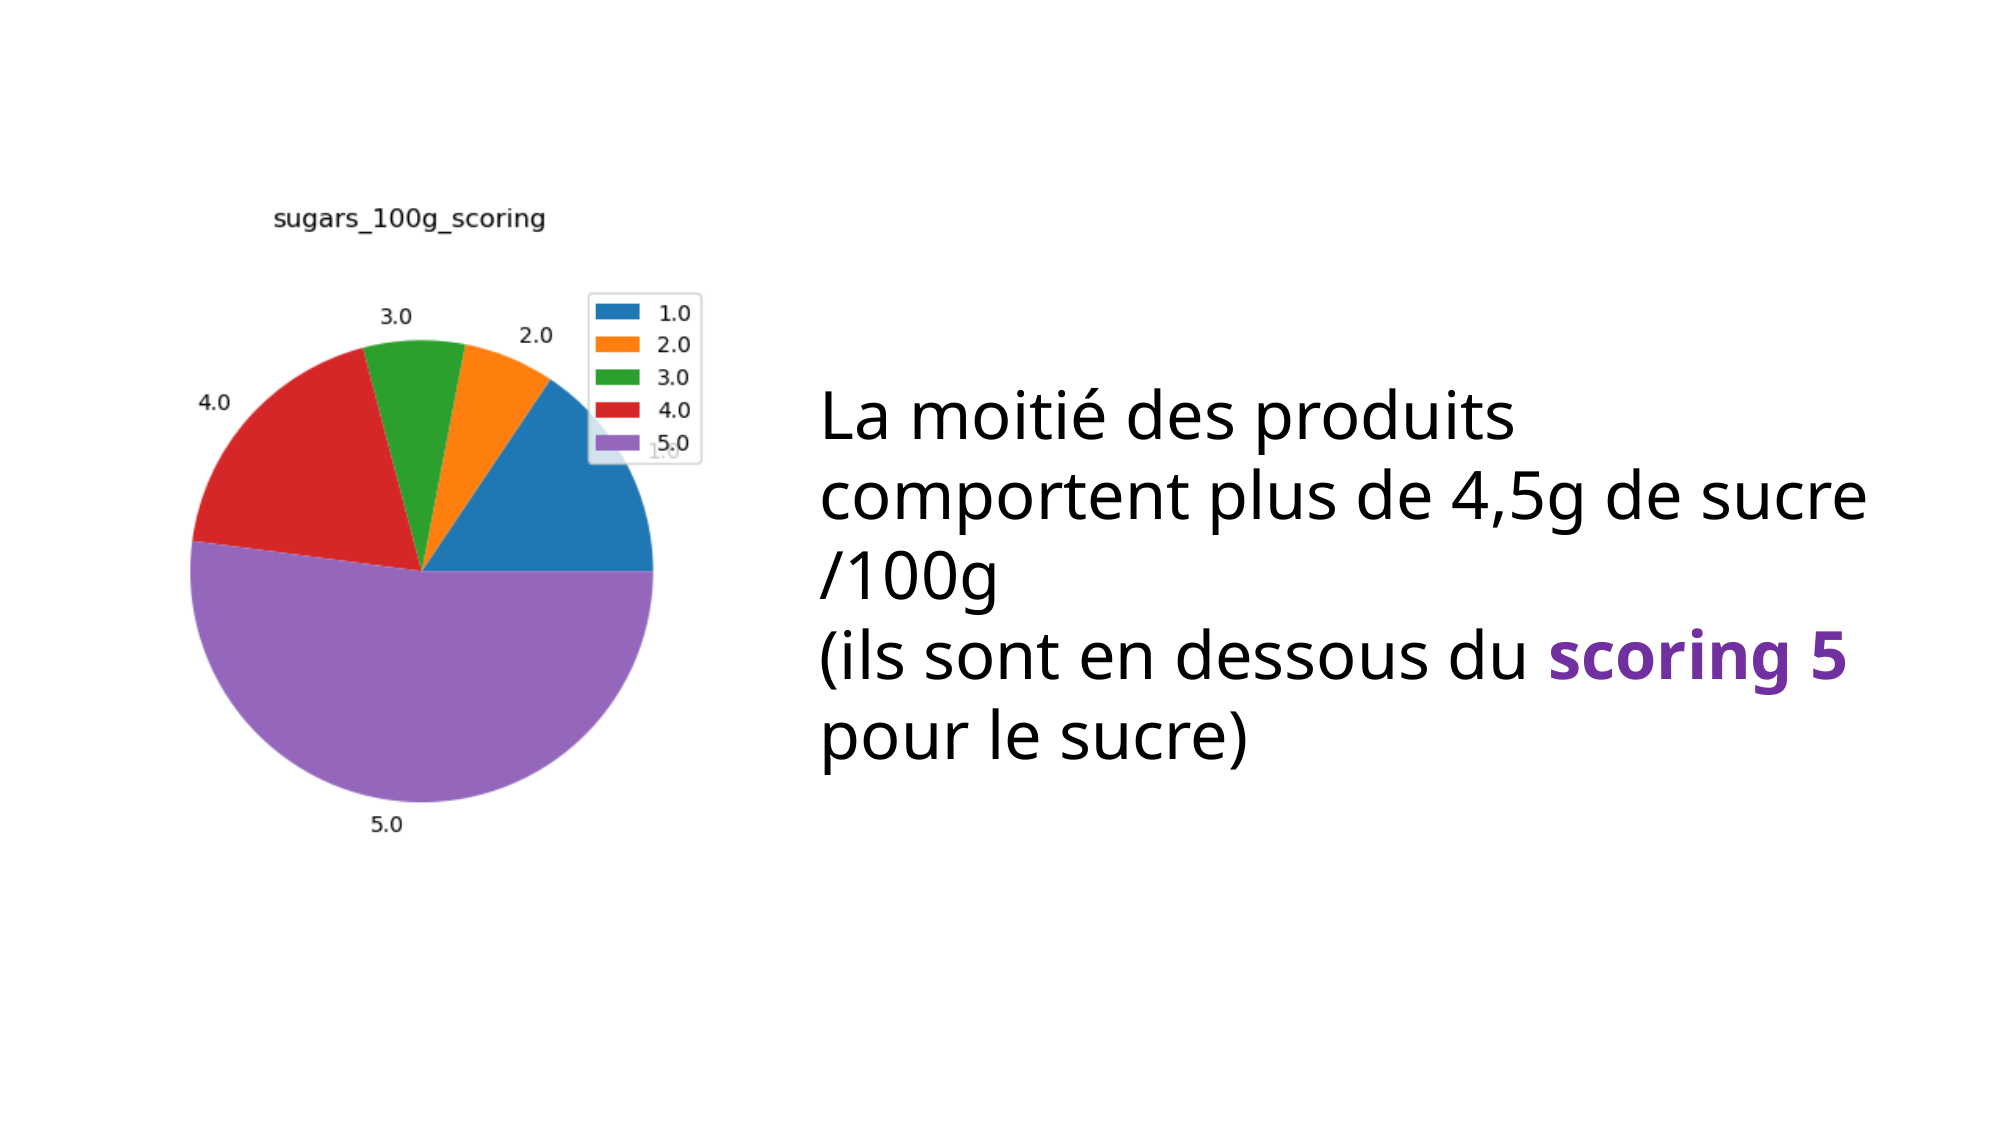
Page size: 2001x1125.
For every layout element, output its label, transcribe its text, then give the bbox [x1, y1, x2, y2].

picture [117, 193, 726, 876]
text_box La moitié des produits comportent plus de 4,5g de sucre /100g (ils sont en dessous du scoring 5 pour le sucre) [805, 365, 1890, 780]
